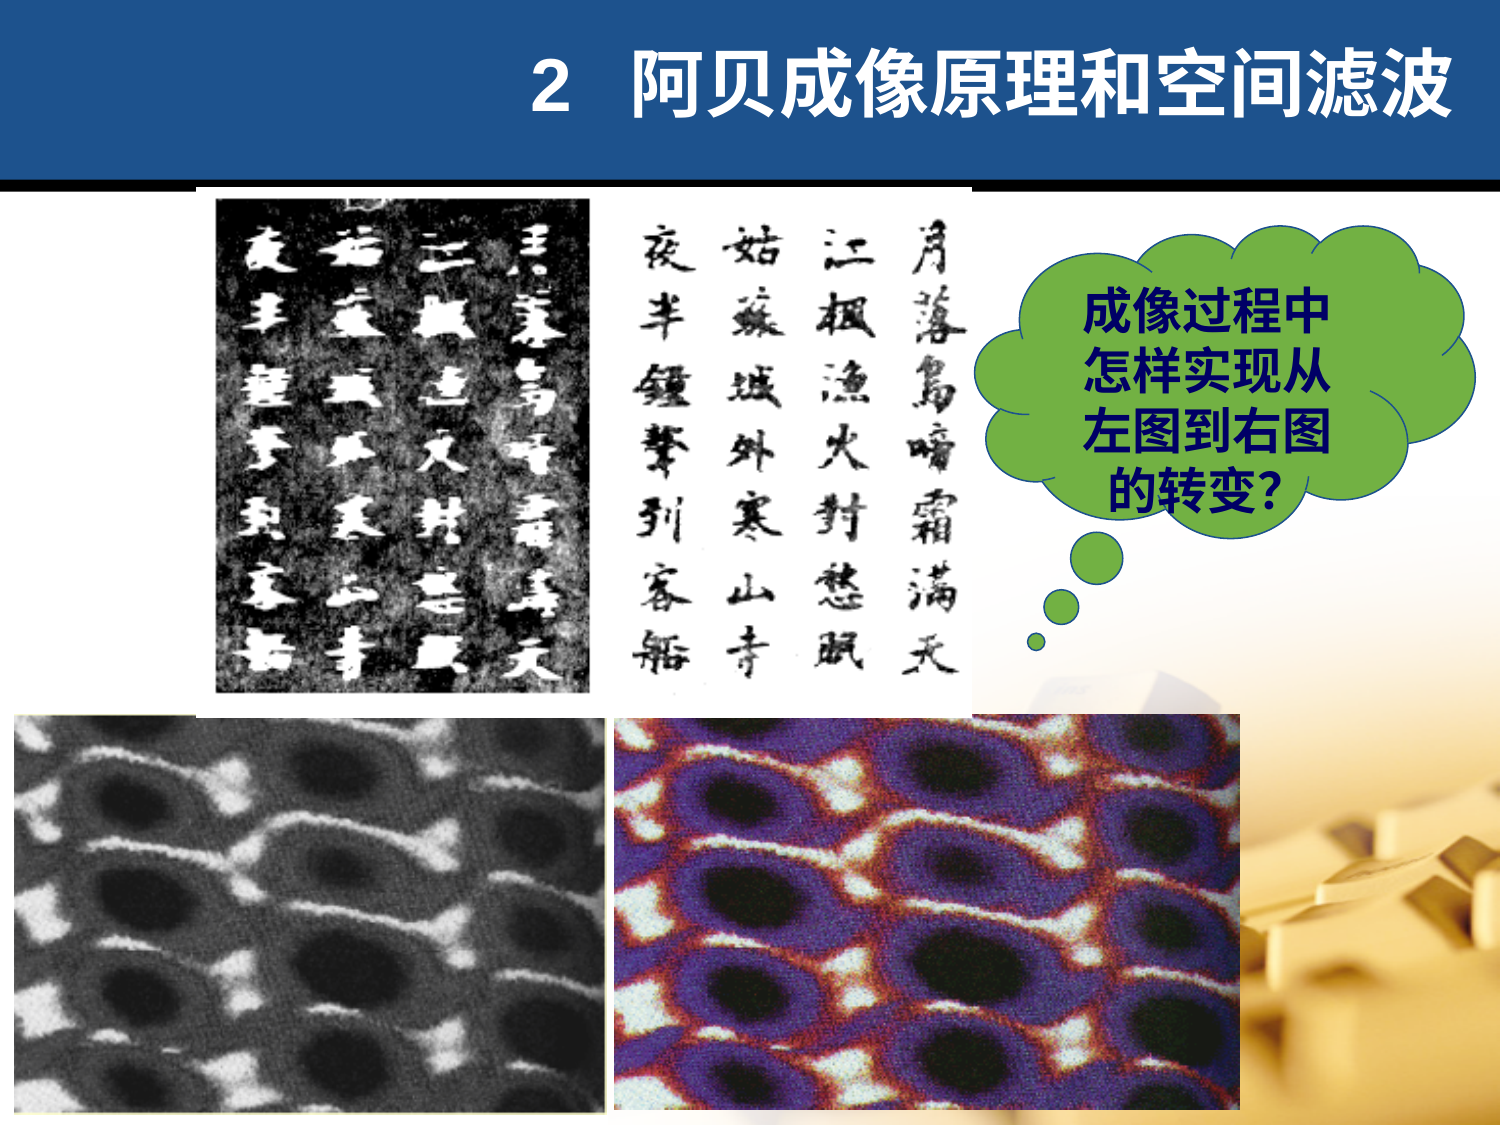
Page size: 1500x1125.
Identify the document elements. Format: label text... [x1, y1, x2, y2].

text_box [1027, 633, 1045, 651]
title 2 阿贝成像原理和空间滤波 [469, 24, 1470, 138]
text_box 成像过程中怎样实现从左图到右图的转变？ [1043, 589, 1079, 625]
text_box 成像过程中怎样实现从左图到右图的转变？ [1070, 532, 1123, 585]
picture [14, 187, 1500, 1125]
text_box 成像过程中怎样实现从左图到右图的转变？ [974, 225, 1476, 539]
